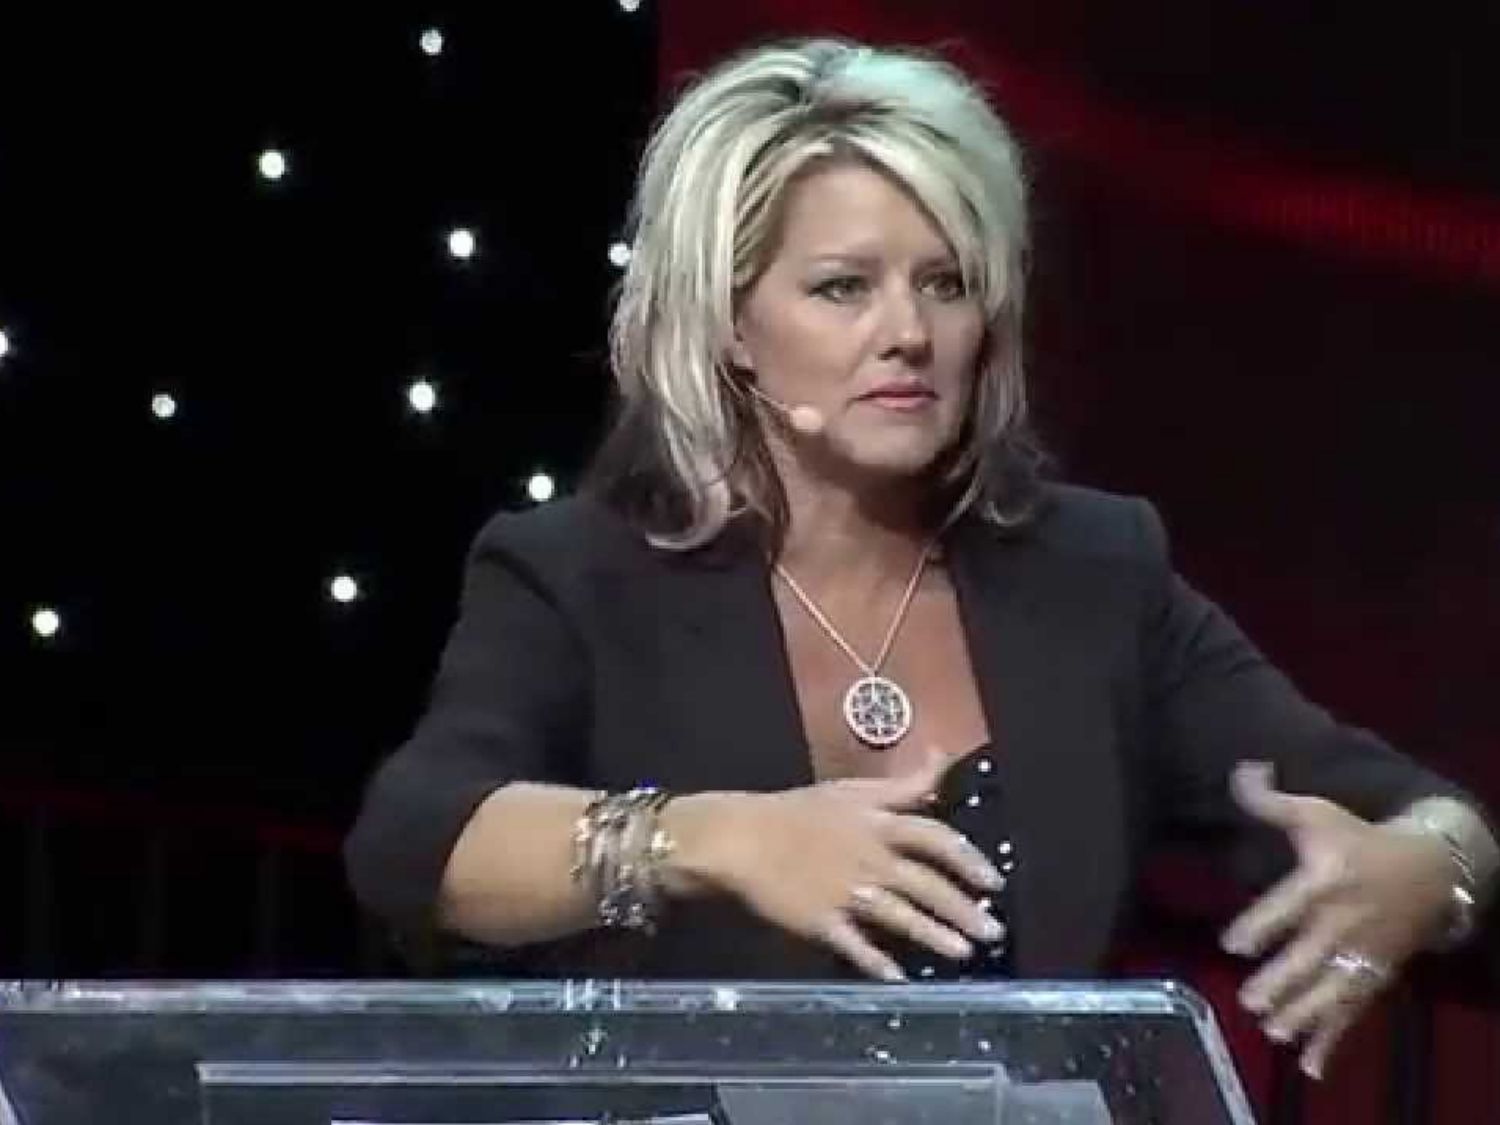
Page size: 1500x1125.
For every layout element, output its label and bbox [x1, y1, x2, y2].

list [0, 0, 1500, 1125]
